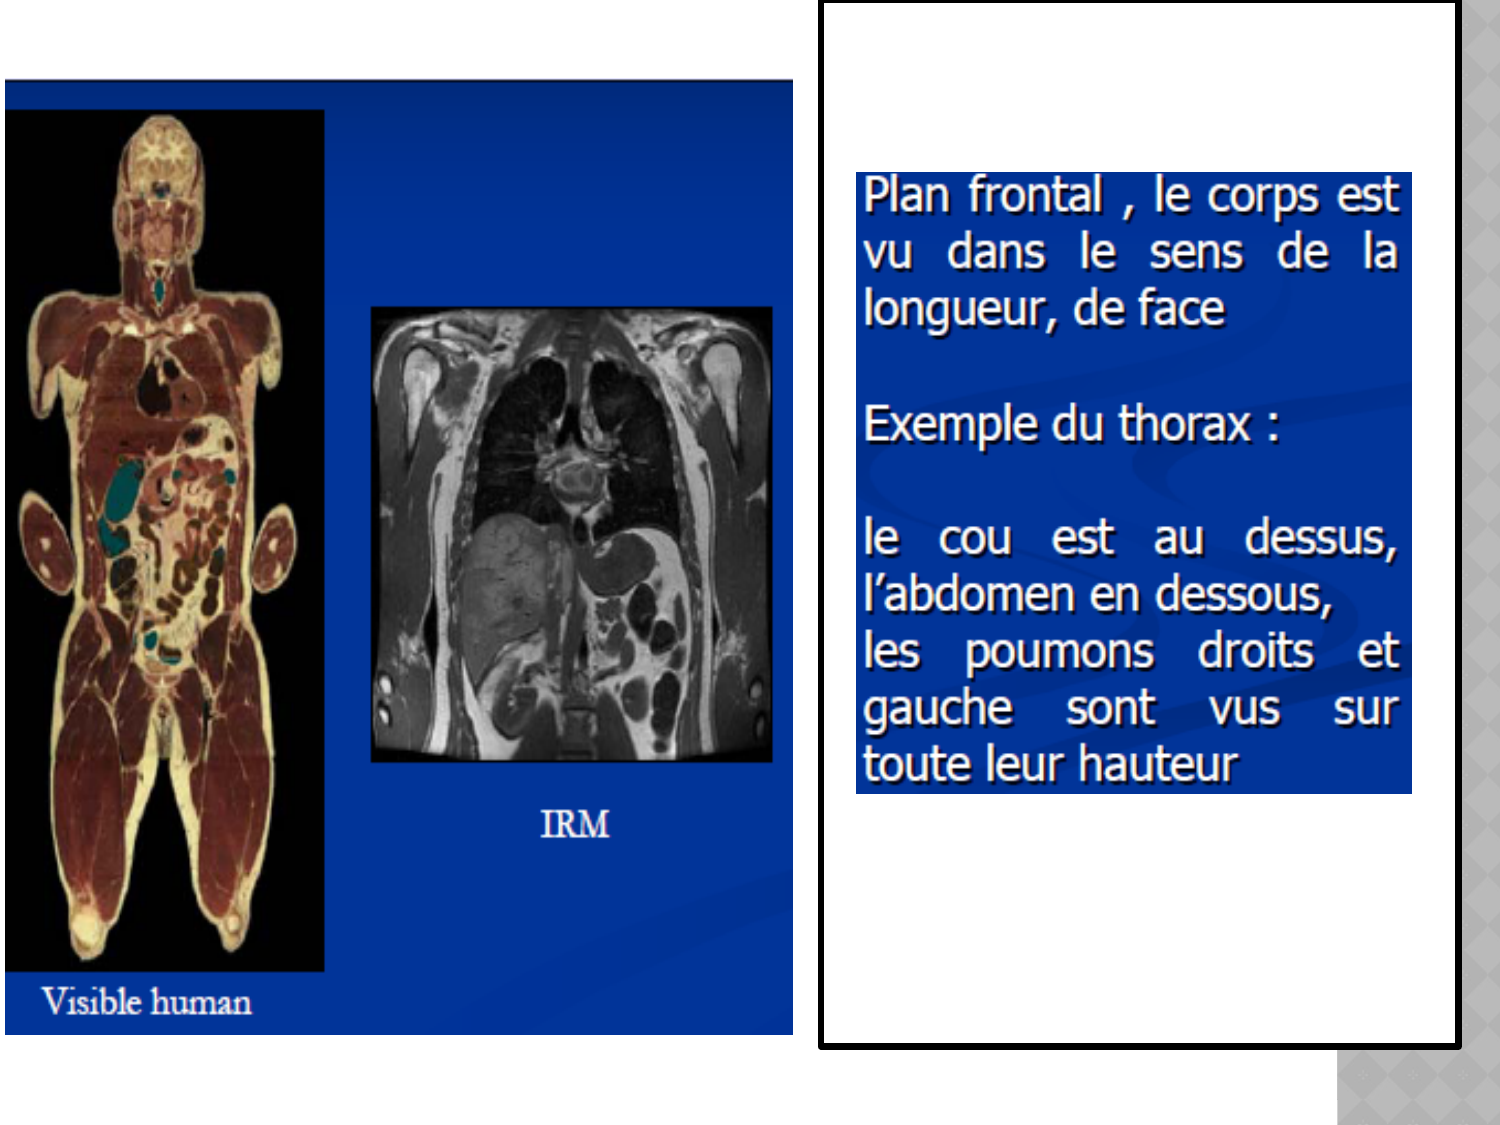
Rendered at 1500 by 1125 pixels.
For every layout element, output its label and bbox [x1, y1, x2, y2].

picture [855, 172, 1412, 795]
picture [5, 77, 794, 1036]
text_box [818, 0, 1462, 1050]
